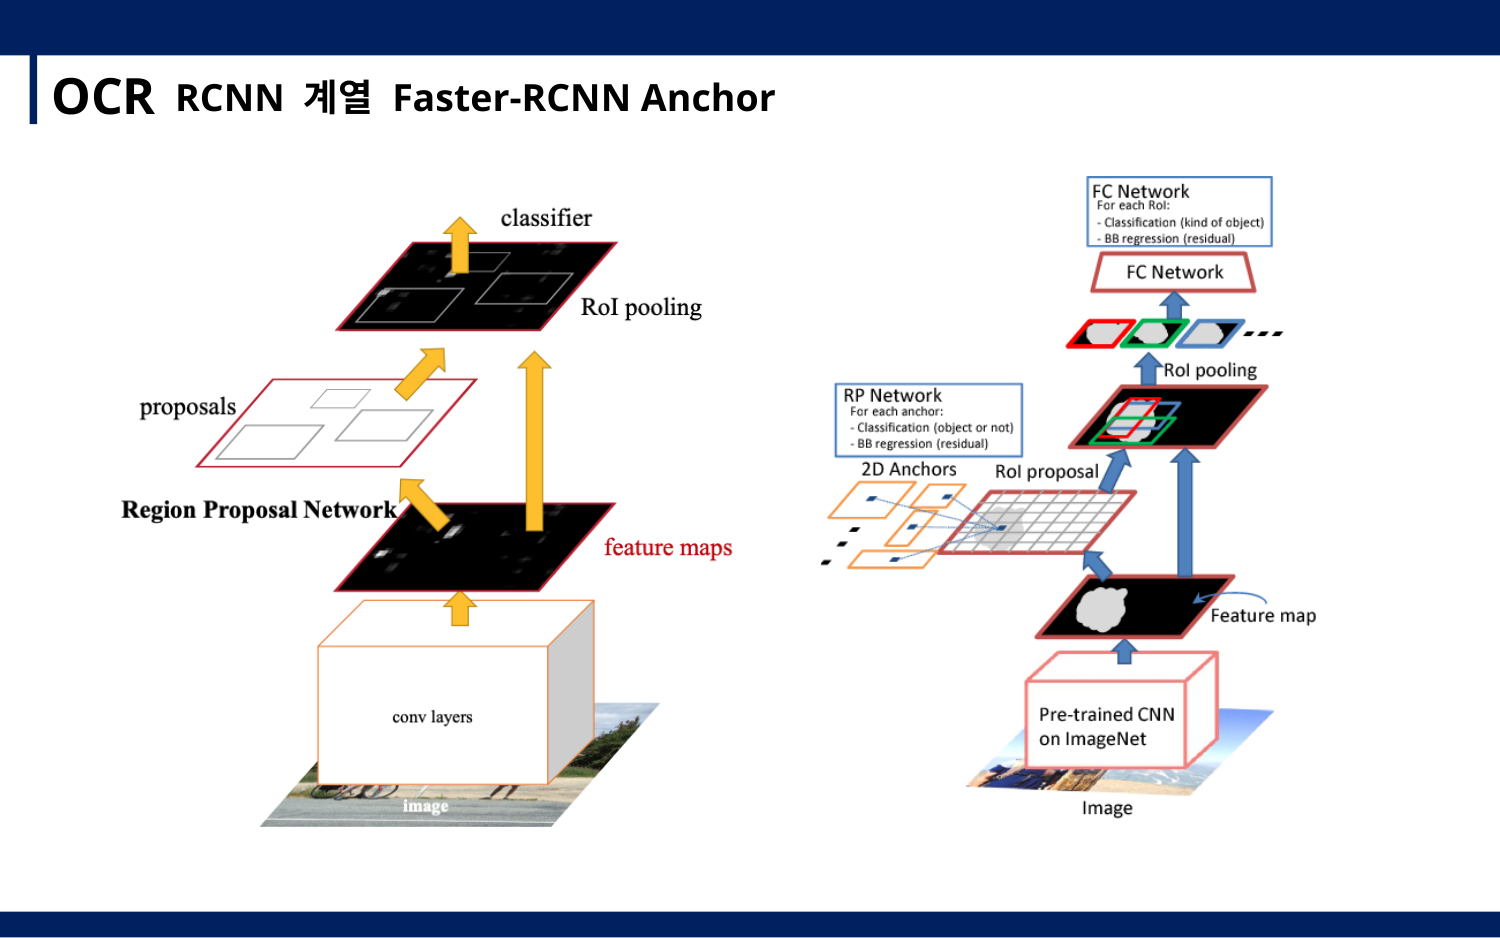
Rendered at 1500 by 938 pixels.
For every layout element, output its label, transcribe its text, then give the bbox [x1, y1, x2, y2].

picture [820, 175, 1355, 832]
text_box RCNN 계열 Faster-RCNN Anchor [160, 67, 791, 127]
picture [104, 161, 769, 841]
text_box [27, 43, 39, 126]
text_box OCR [36, 57, 171, 133]
